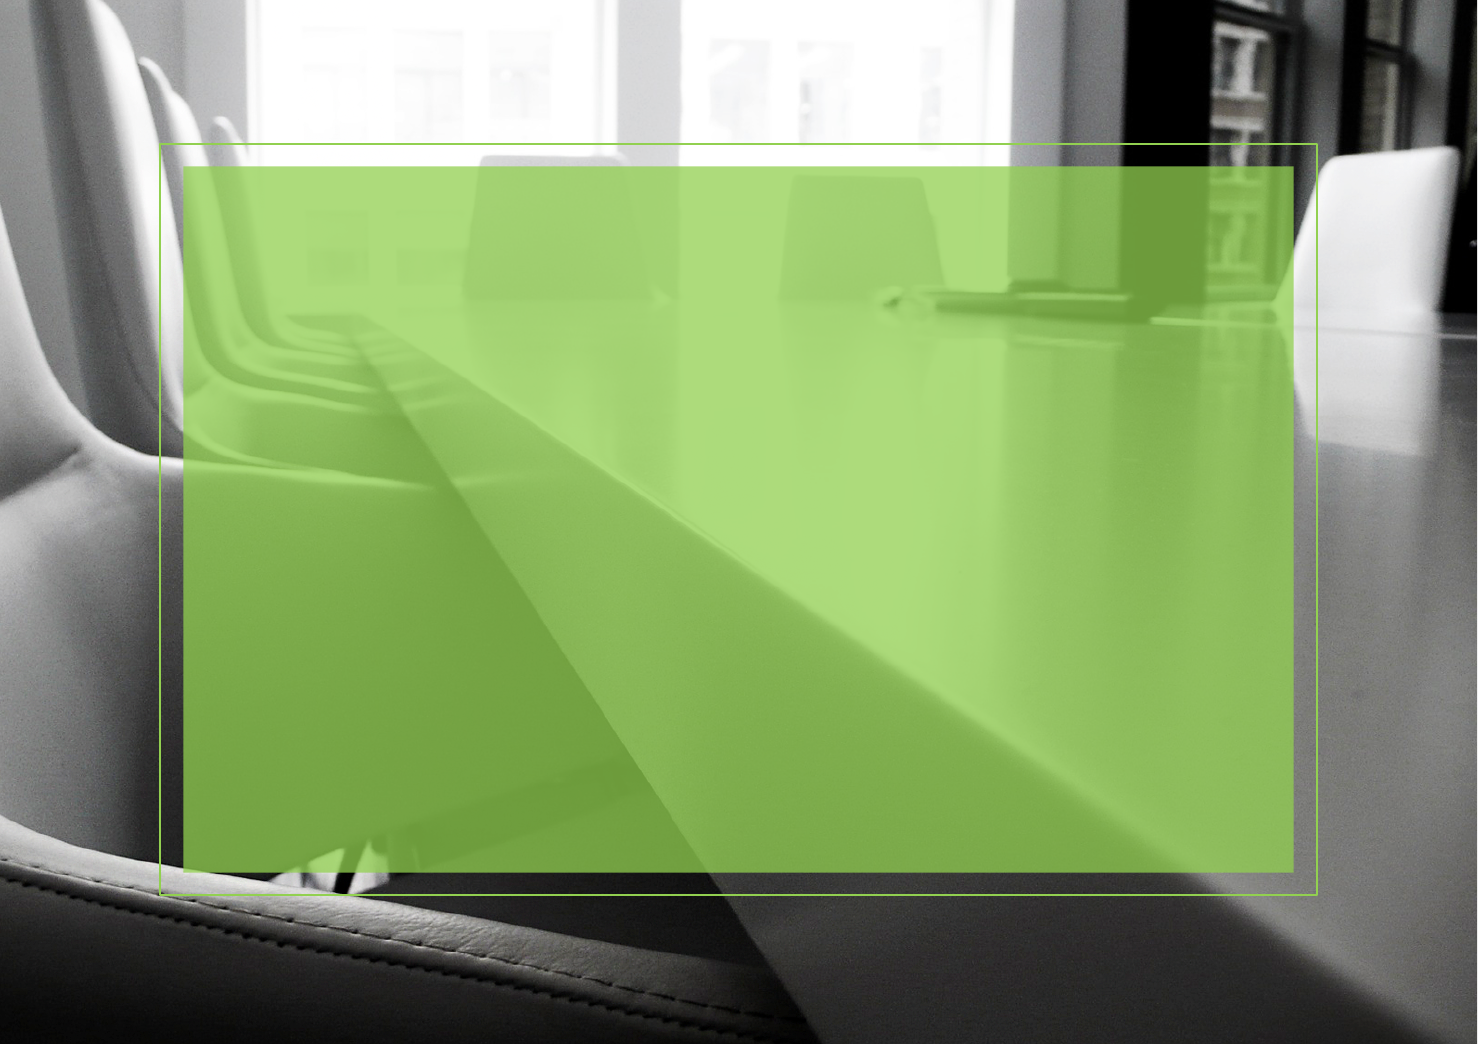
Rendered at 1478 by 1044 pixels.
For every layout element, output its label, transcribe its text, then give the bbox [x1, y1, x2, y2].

picture [0, 0, 1478, 1044]
text_box [158, 142, 1319, 897]
text_box Q & A [514, 488, 909, 605]
